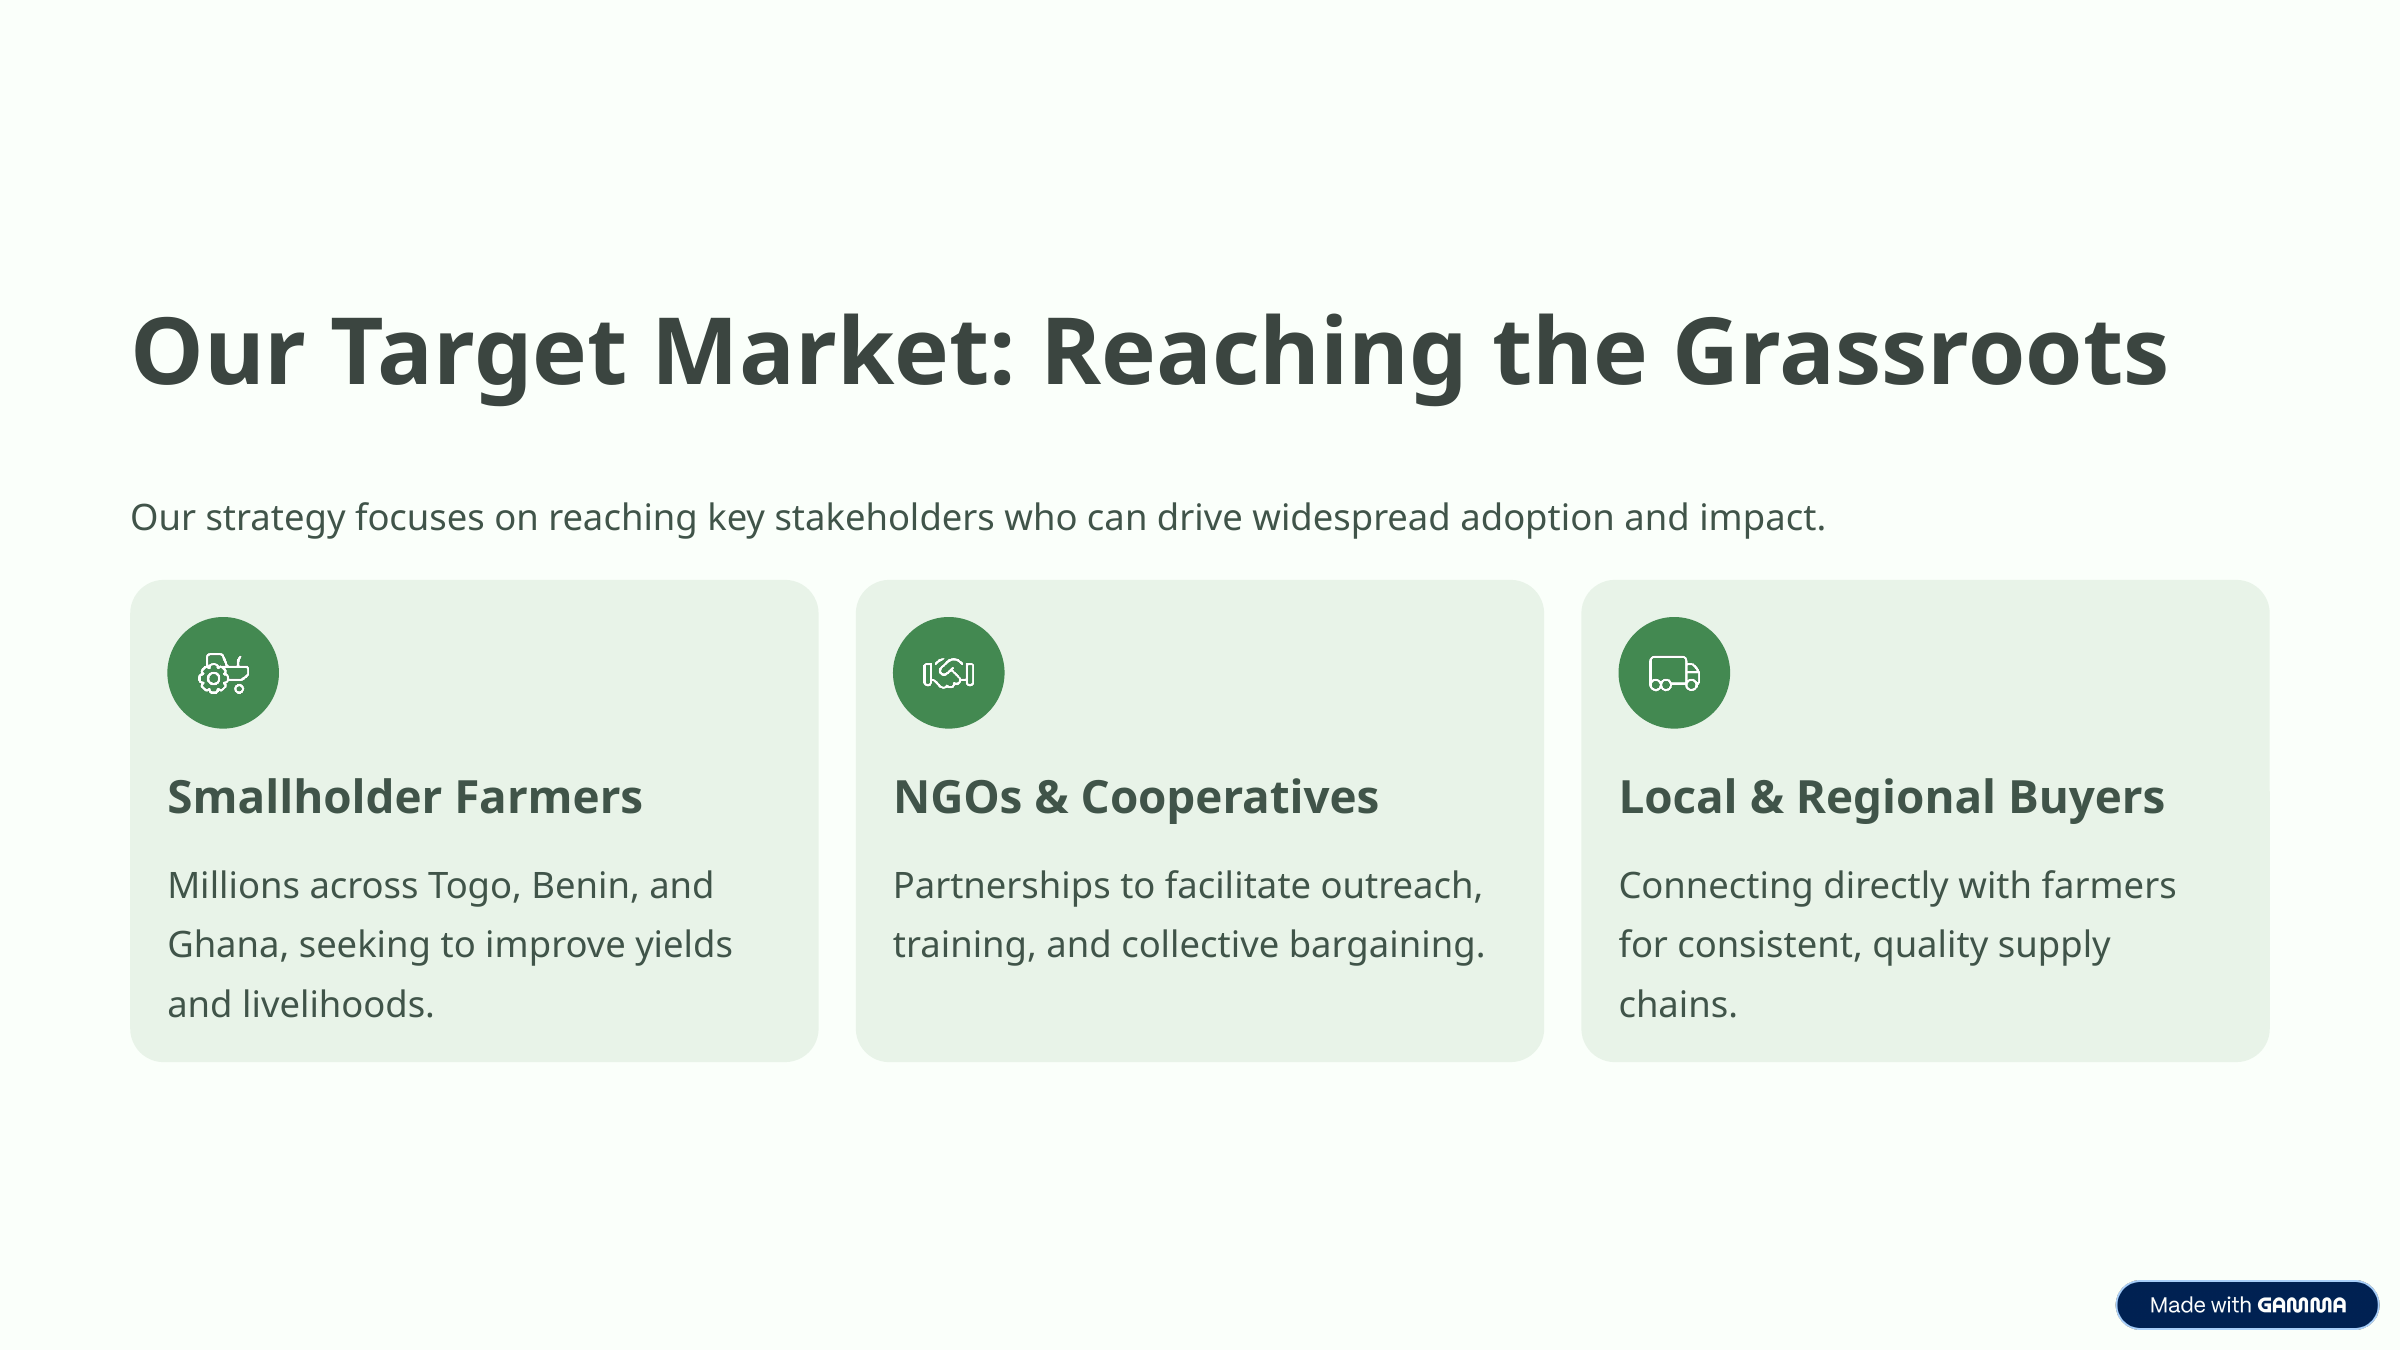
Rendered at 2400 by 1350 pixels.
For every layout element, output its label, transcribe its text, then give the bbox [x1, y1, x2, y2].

picture [198, 641, 249, 705]
picture [1649, 641, 1700, 705]
text_box [1618, 617, 1731, 729]
text_box Millions across Togo, Benin, and Ghana, seeking to improve yields and livelihoods. [167, 846, 782, 1025]
text_box Our strategy focuses on reaching key stakeholders who can drive widespread adoption and impact. [130, 478, 2270, 538]
picture [2106, 1271, 2389, 1339]
text_box [167, 617, 279, 729]
text_box Partnerships to facilitate outreach, training, and collective bargaining. [892, 846, 1507, 1025]
text_box Smallholder Farmers [167, 765, 669, 824]
text_box [892, 617, 1005, 729]
text_box NGOs & Cooperatives [893, 765, 1393, 824]
text_box [130, 579, 819, 1063]
text_box Connecting directly with farmers for consistent, quality supply chains. [1618, 846, 2233, 1025]
text_box Local & Regional Buyers [1618, 765, 2190, 824]
picture [923, 641, 974, 705]
text_box [1581, 579, 2270, 1063]
text_box [855, 579, 1545, 1063]
text_box Our Target Market: Reaching the Grassroots [130, 287, 2220, 405]
